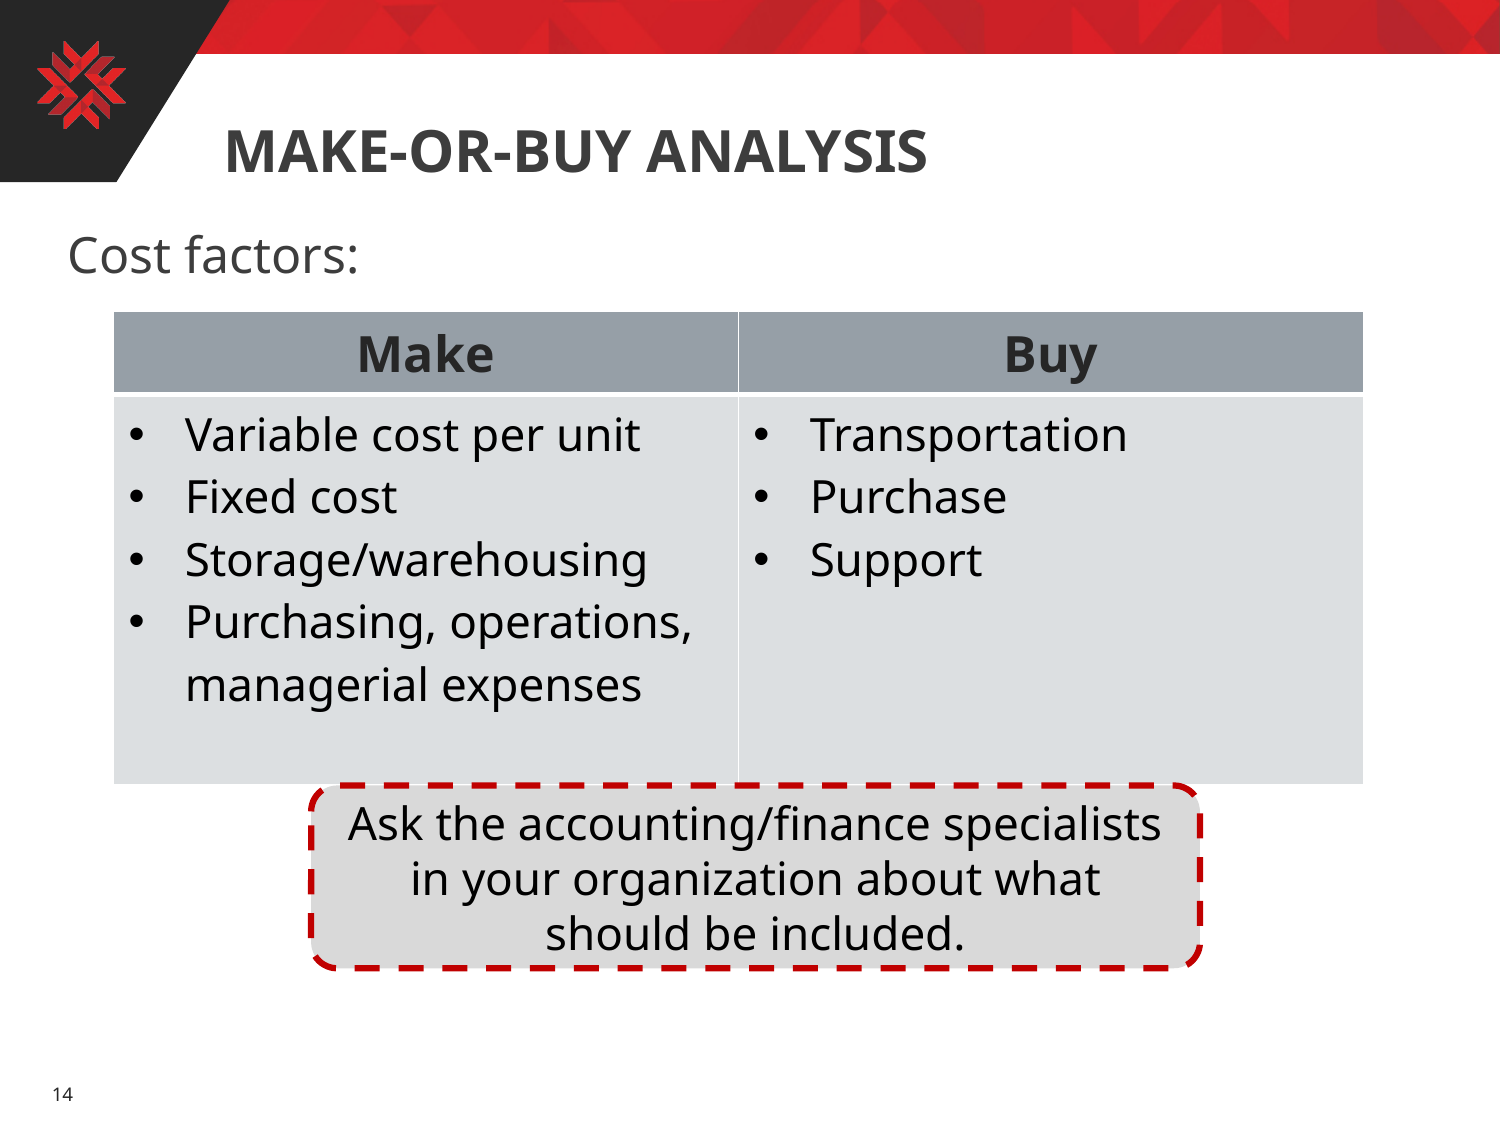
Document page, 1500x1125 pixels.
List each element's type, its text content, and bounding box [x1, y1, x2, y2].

table_cell Transportation Purchase Support [739, 397, 1363, 784]
text_box Ask the accounting/finance specialists in your organization about what should be included. [310, 784, 1201, 970]
table_header Buy [739, 312, 1363, 392]
slide_number 14 [0, 1065, 126, 1125]
picture [37, 41, 132, 129]
table_header Make [114, 312, 738, 392]
title Make-or-buy analysis [208, 64, 1497, 193]
list Cost factors: [52, 216, 1364, 1102]
table_cell Variable cost per unit Fixed cost Storage/warehousing Purchasing, operations, managerial expenses [114, 397, 738, 784]
picture [197, 0, 1500, 54]
